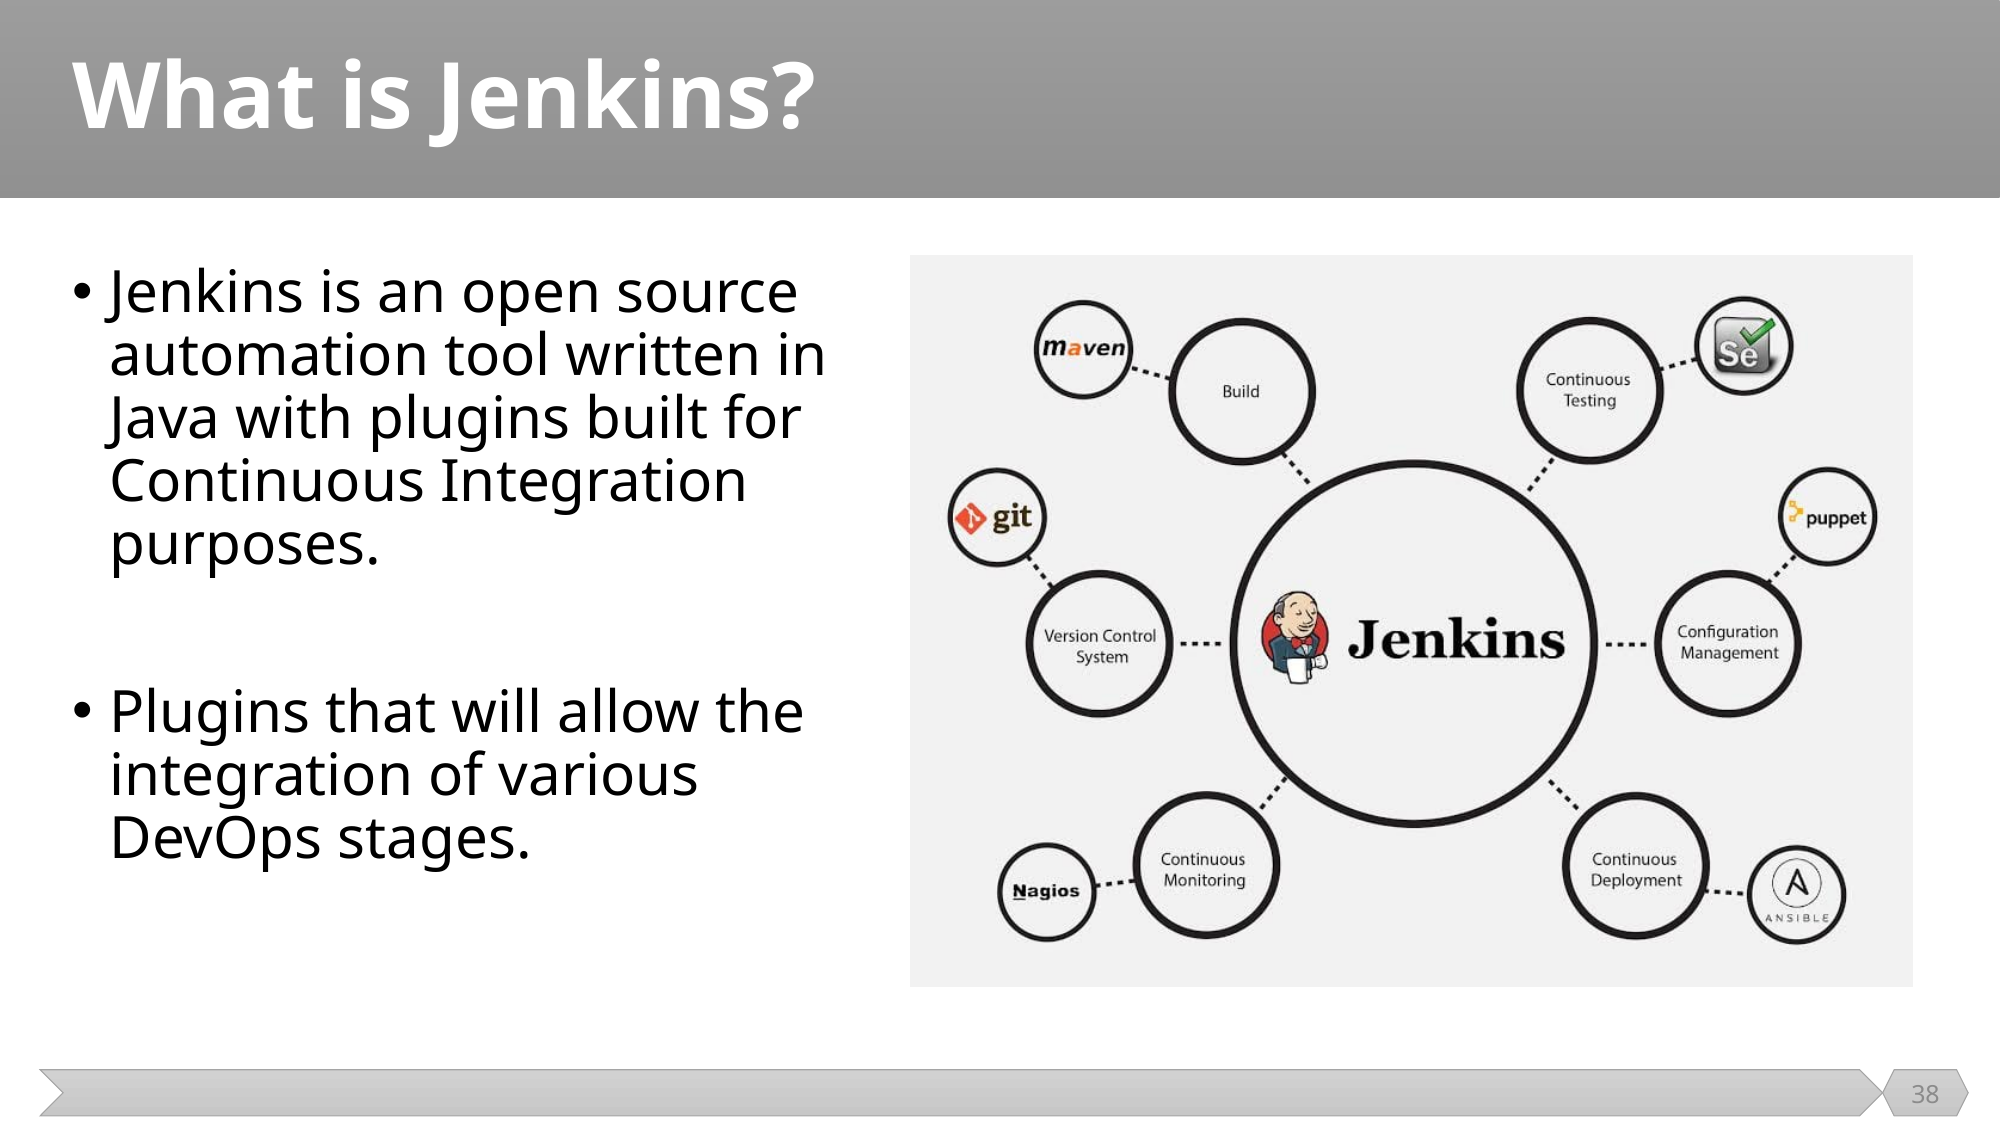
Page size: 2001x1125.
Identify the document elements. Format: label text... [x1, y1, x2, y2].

slide_number 38 [1882, 1065, 1969, 1125]
title What is Jenkins? [56, 0, 1969, 199]
list Jenkins is an open source automation tool written in Java with plugins built for Continuous Integration purposes. Plugins that will allow the integration of various DevOps stages. [56, 255, 899, 1010]
picture [910, 255, 1913, 987]
